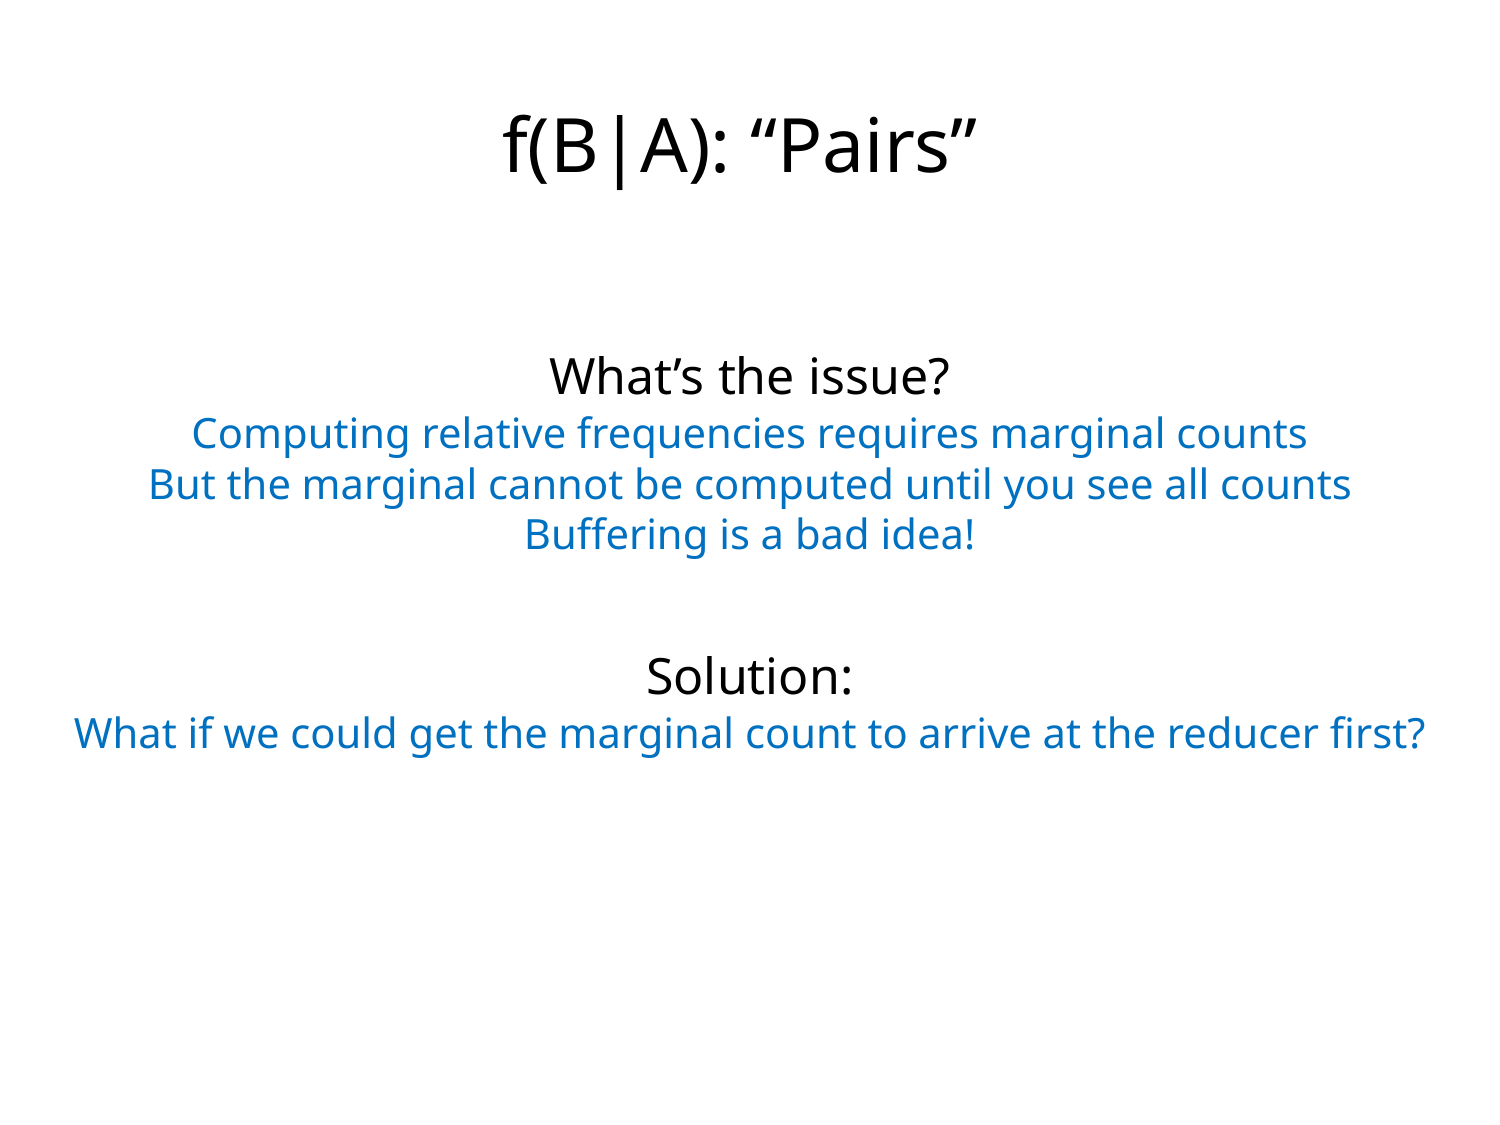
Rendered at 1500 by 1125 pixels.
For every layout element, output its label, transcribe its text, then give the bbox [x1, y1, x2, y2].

text_box Computing relative frequencies requires marginal counts But the marginal cannot be computed until you see all counts Buffering is a bad idea! [0, 399, 1500, 565]
text_box What’s the issue? [0, 337, 1500, 399]
text_box f(B|A): “Pairs” [0, 90, 1500, 203]
text_box What if we could get the marginal count to arrive at the reducer first? [0, 699, 1500, 765]
text_box Solution: [0, 637, 1500, 699]
